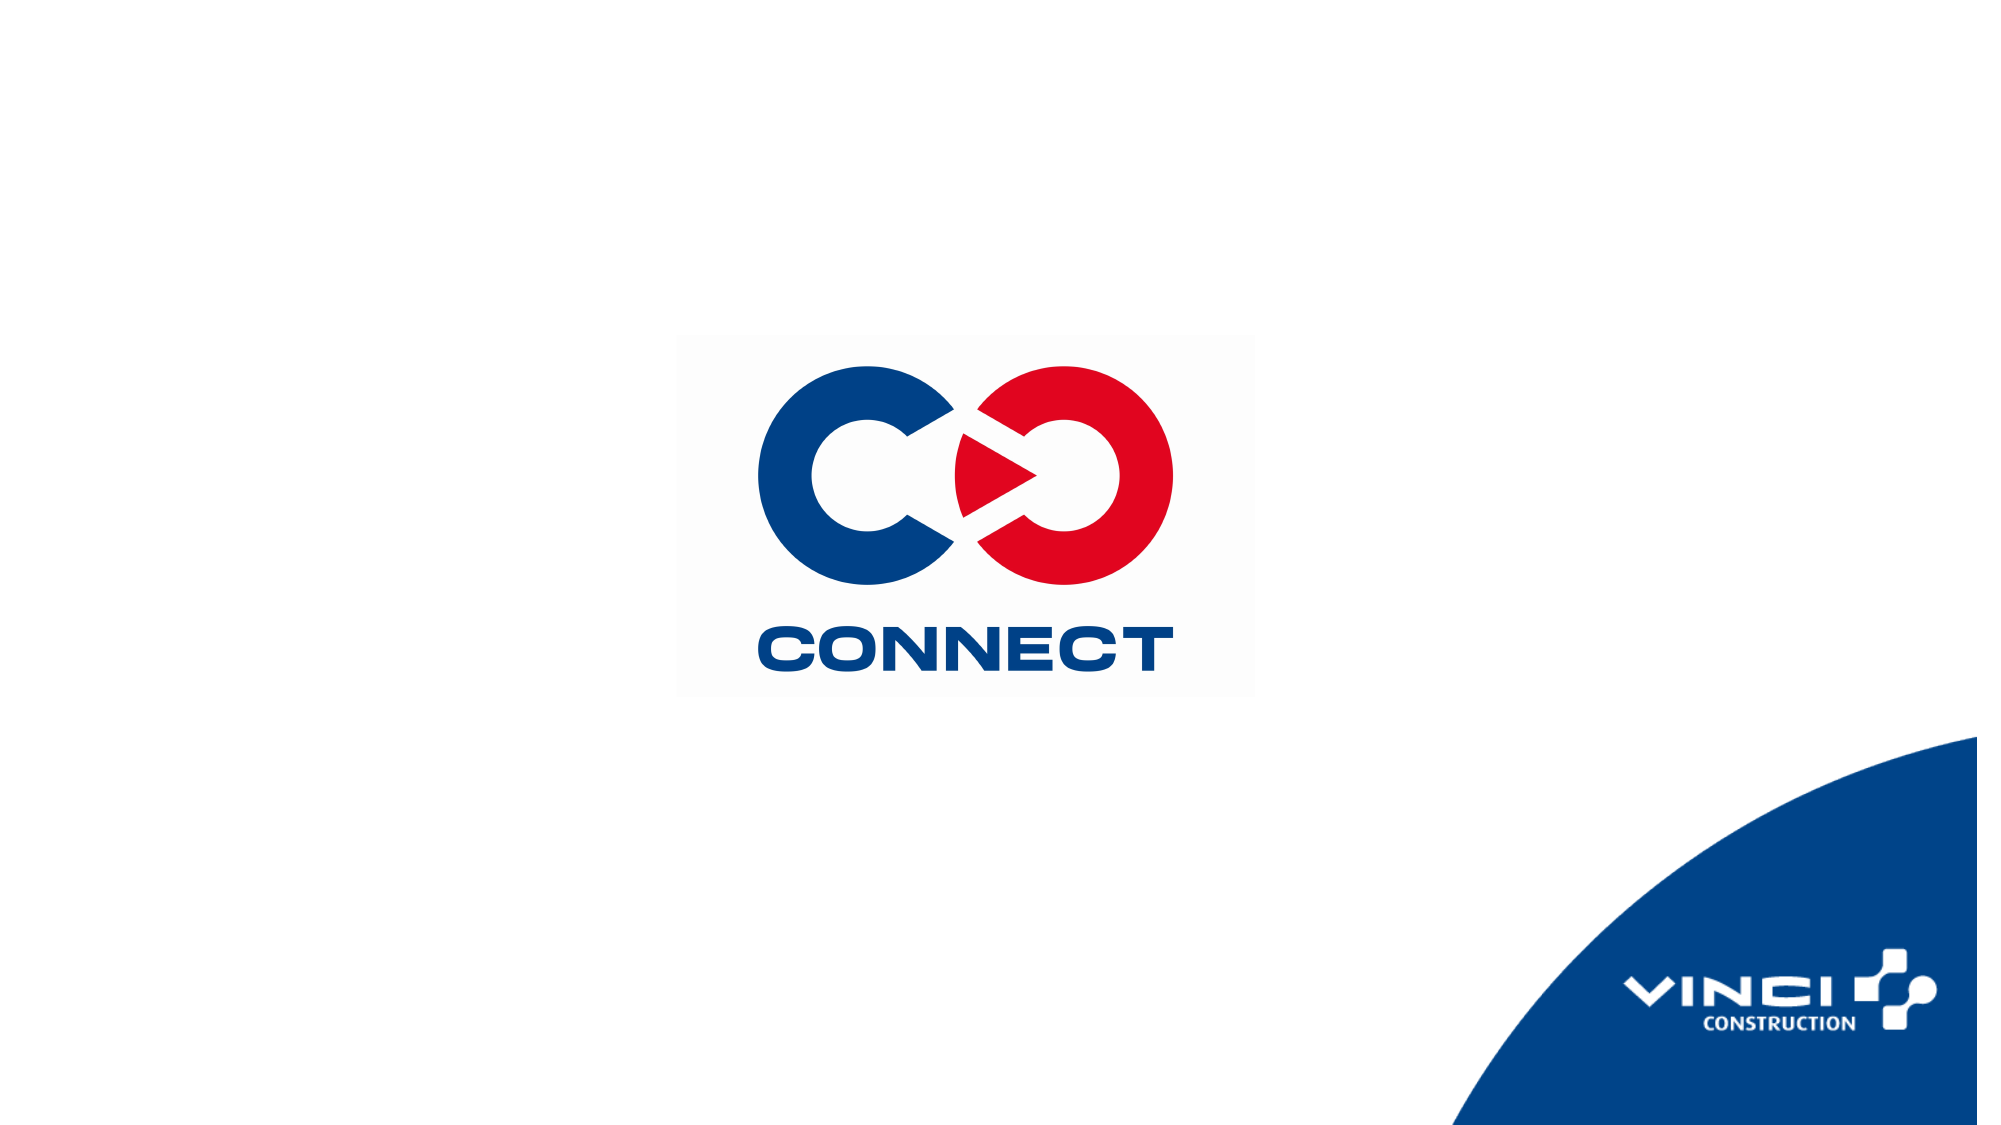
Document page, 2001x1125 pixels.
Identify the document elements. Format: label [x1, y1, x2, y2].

picture [676, 335, 1255, 697]
picture [1377, 633, 1977, 1125]
